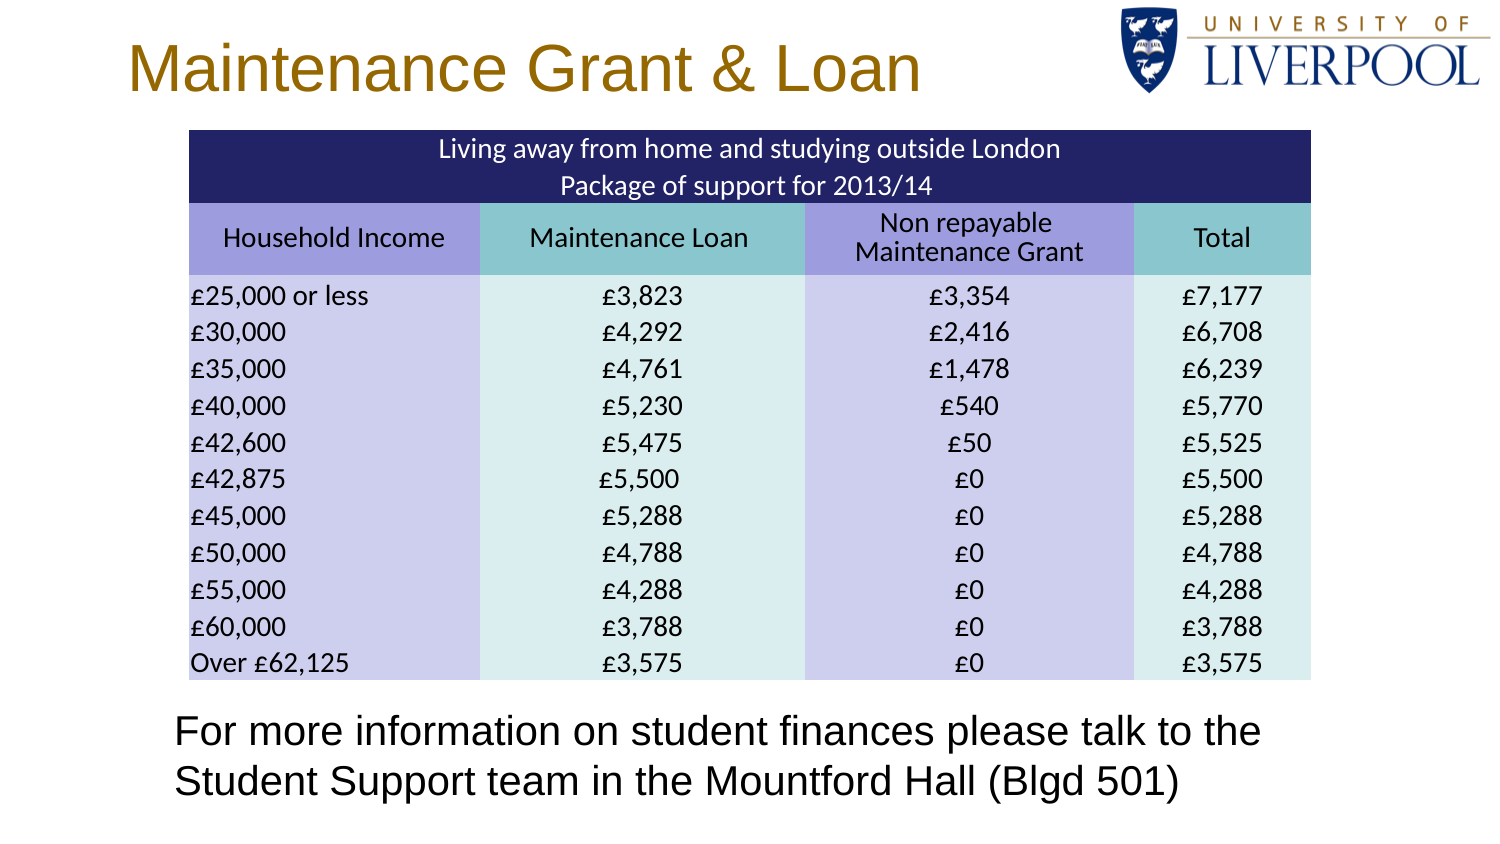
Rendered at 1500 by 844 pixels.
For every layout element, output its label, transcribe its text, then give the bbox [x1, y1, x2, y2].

table_cell £0 [805, 496, 1134, 533]
table_cell £5,500 [480, 459, 805, 496]
table_cell £4,288 [480, 570, 805, 607]
table_cell £42,875 [189, 459, 480, 496]
table_cell £0 [805, 643, 1134, 680]
picture [1388, 0, 1500, 99]
table_cell £3,823 [480, 275, 805, 312]
table_cell £1,478 [805, 349, 1134, 386]
table_cell £55,000 [189, 570, 480, 607]
table_cell Over £62,125 [189, 643, 480, 680]
table_cell £3,354 [805, 275, 1134, 312]
table_cell £50 [805, 423, 1134, 459]
table_cell Package of support for 2013/14 [189, 166, 1311, 203]
table_cell £540 [805, 386, 1134, 423]
table_cell £3,788 [1134, 607, 1311, 643]
title Maintenance Grant & Loan [111, 0, 1388, 113]
table_cell £5,500 [1134, 459, 1311, 496]
table_cell £0 [805, 607, 1134, 643]
table_cell £0 [805, 459, 1134, 496]
table_cell £25,000 or less [189, 275, 480, 312]
table_cell £3,788 [480, 607, 805, 643]
table_cell £6,708 [1134, 312, 1311, 349]
table_cell £35,000 [189, 349, 480, 386]
table_cell £5,230 [480, 386, 805, 423]
table_cell £5,288 [1134, 496, 1311, 533]
table_cell £50,000 [189, 533, 480, 570]
text_box For more information on student finances please talk to the Student Support team in the Mountford Hall (Blgd 501) [159, 696, 1341, 812]
table_cell £4,292 [480, 312, 805, 349]
table_cell Maintenance Loan [480, 203, 805, 275]
table_cell £4,788 [1134, 533, 1311, 570]
table_cell £5,475 [480, 423, 805, 459]
table_cell £4,761 [480, 349, 805, 386]
table_cell £45,000 [189, 496, 480, 533]
table_cell £40,000 [189, 386, 480, 423]
table_header Living away from home and studying outside London [189, 130, 1311, 166]
table_cell £60,000 [189, 607, 480, 643]
table_cell £0 [805, 570, 1134, 607]
table_cell £30,000 [189, 312, 480, 349]
table_cell £5,770 [1134, 386, 1311, 423]
table_cell Household Income [189, 203, 480, 275]
table_cell £5,288 [480, 496, 805, 533]
table_cell £42,600 [189, 423, 480, 459]
table_cell £7,177 [1134, 275, 1311, 312]
table_cell £2,416 [805, 312, 1134, 349]
table_cell £4,788 [480, 533, 805, 570]
table_cell £6,239 [1134, 349, 1311, 386]
table_cell Non repayable Maintenance Grant [805, 203, 1134, 275]
table_cell £3,575 [480, 643, 805, 680]
table_cell £5,525 [1134, 423, 1311, 459]
table_cell £0 [805, 533, 1134, 570]
table_cell Total [1134, 203, 1311, 275]
table_cell £4,288 [1134, 570, 1311, 607]
table_cell £3,575 [1134, 643, 1311, 680]
